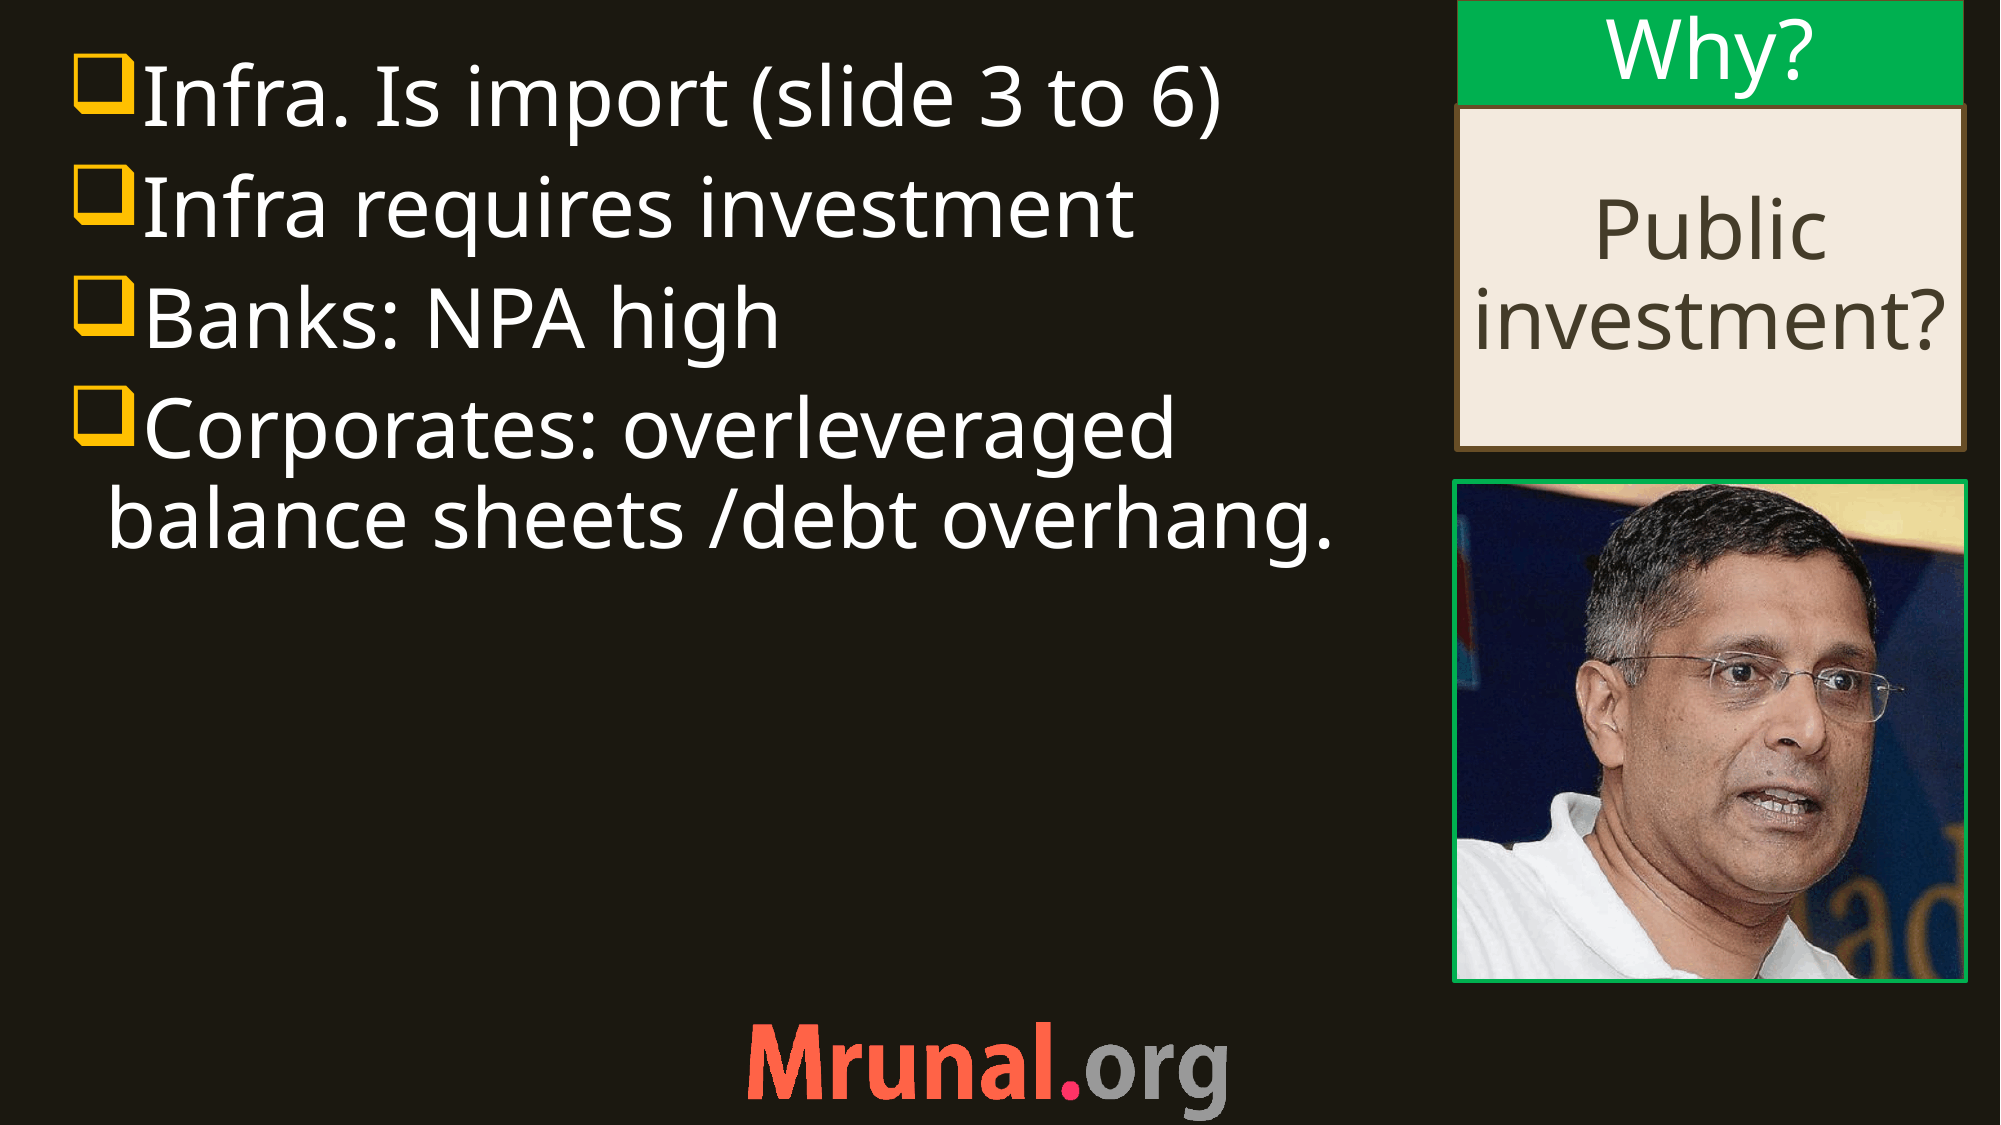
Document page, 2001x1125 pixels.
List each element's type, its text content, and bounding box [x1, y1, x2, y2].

title Public investment? [1454, 103, 1967, 452]
list Infra. Is import (slide 3 to 6) Infra requires investment Banks: NPA high Corporates: overleveraged balance sheets /debt overhang. [52, 47, 1447, 1014]
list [1456, 483, 1964, 979]
picture [741, 1014, 1230, 1125]
list Why? [1457, 0, 1964, 106]
